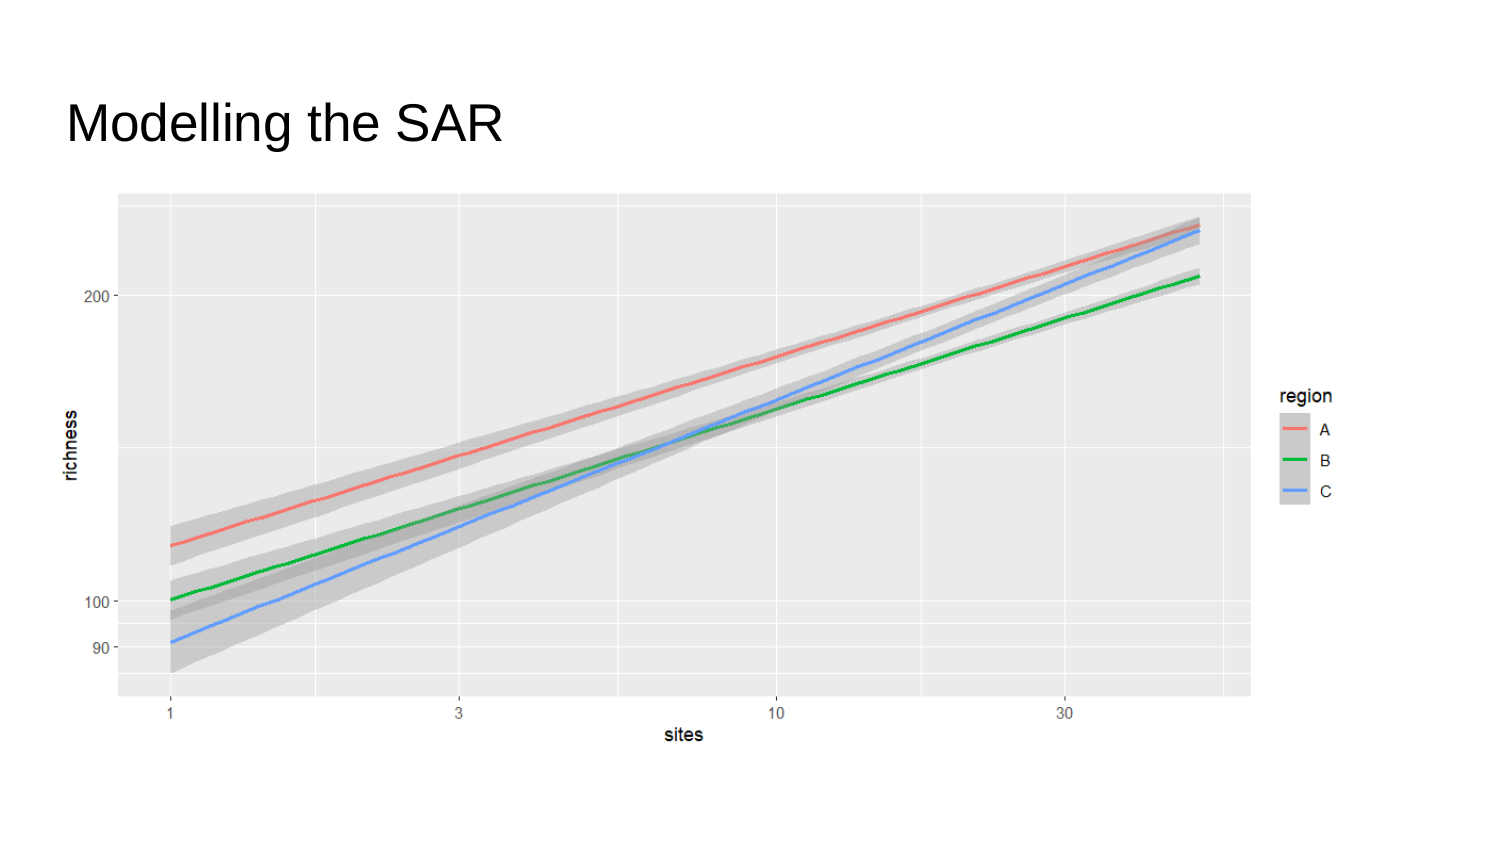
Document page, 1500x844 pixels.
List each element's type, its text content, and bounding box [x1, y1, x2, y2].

picture [50, 183, 1353, 755]
title Modelling the SAR [51, 72, 1449, 167]
